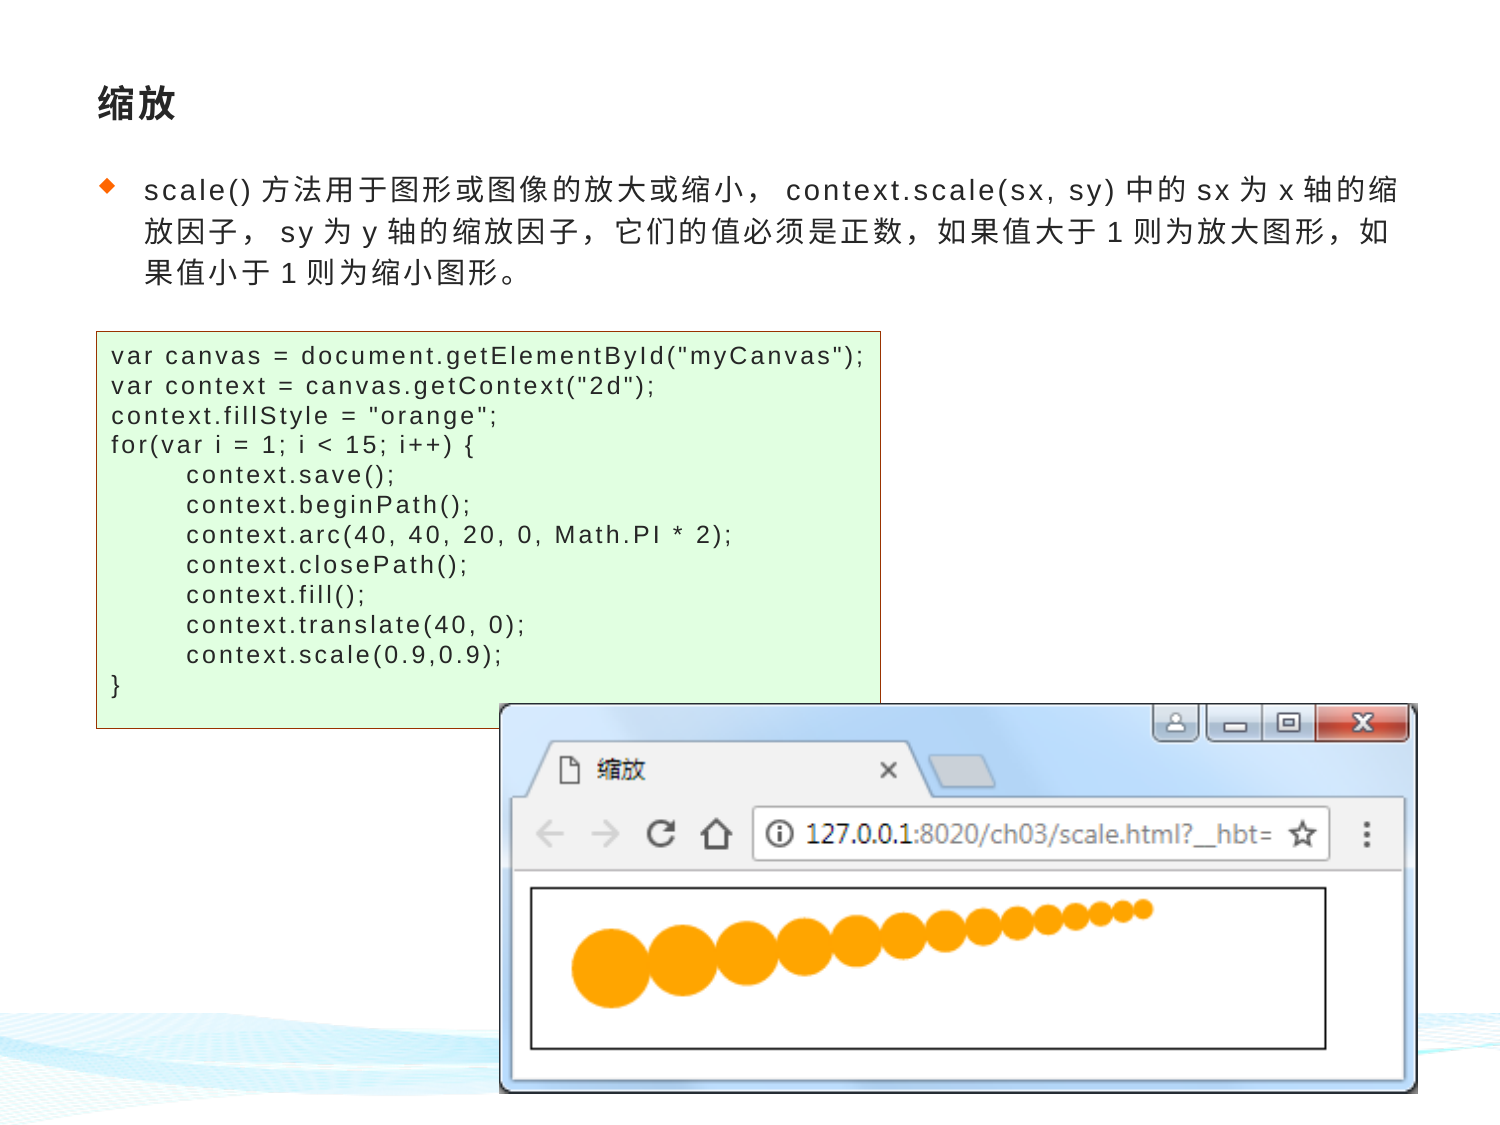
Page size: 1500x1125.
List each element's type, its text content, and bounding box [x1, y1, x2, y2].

text_box var canvas = document.getElementById("myCanvas"); var context = canvas.getContext("2d"); context.fillStyle = "orange"; for(var i = 1; i < 15; i++) { context.save(); context.beginPath(); context.arc(40, 40, 20, 0, Math.PI * 2); context.closePath(); context.fill(); context.translate(40, 0); context.scale(0.9,0.9); } [96, 331, 881, 729]
picture [0, 703, 1500, 1125]
title 缩放 [82, 72, 1418, 146]
list scale()方法用于图形或图像的放大或缩小，context.scale(sx, sy)中的sx为x轴的缩放因子，sy为y轴的缩放因子，它们的值必须是正数，如果值大于1则为放大图形，如果值小于1则为缩小图形。 [82, 156, 1418, 810]
